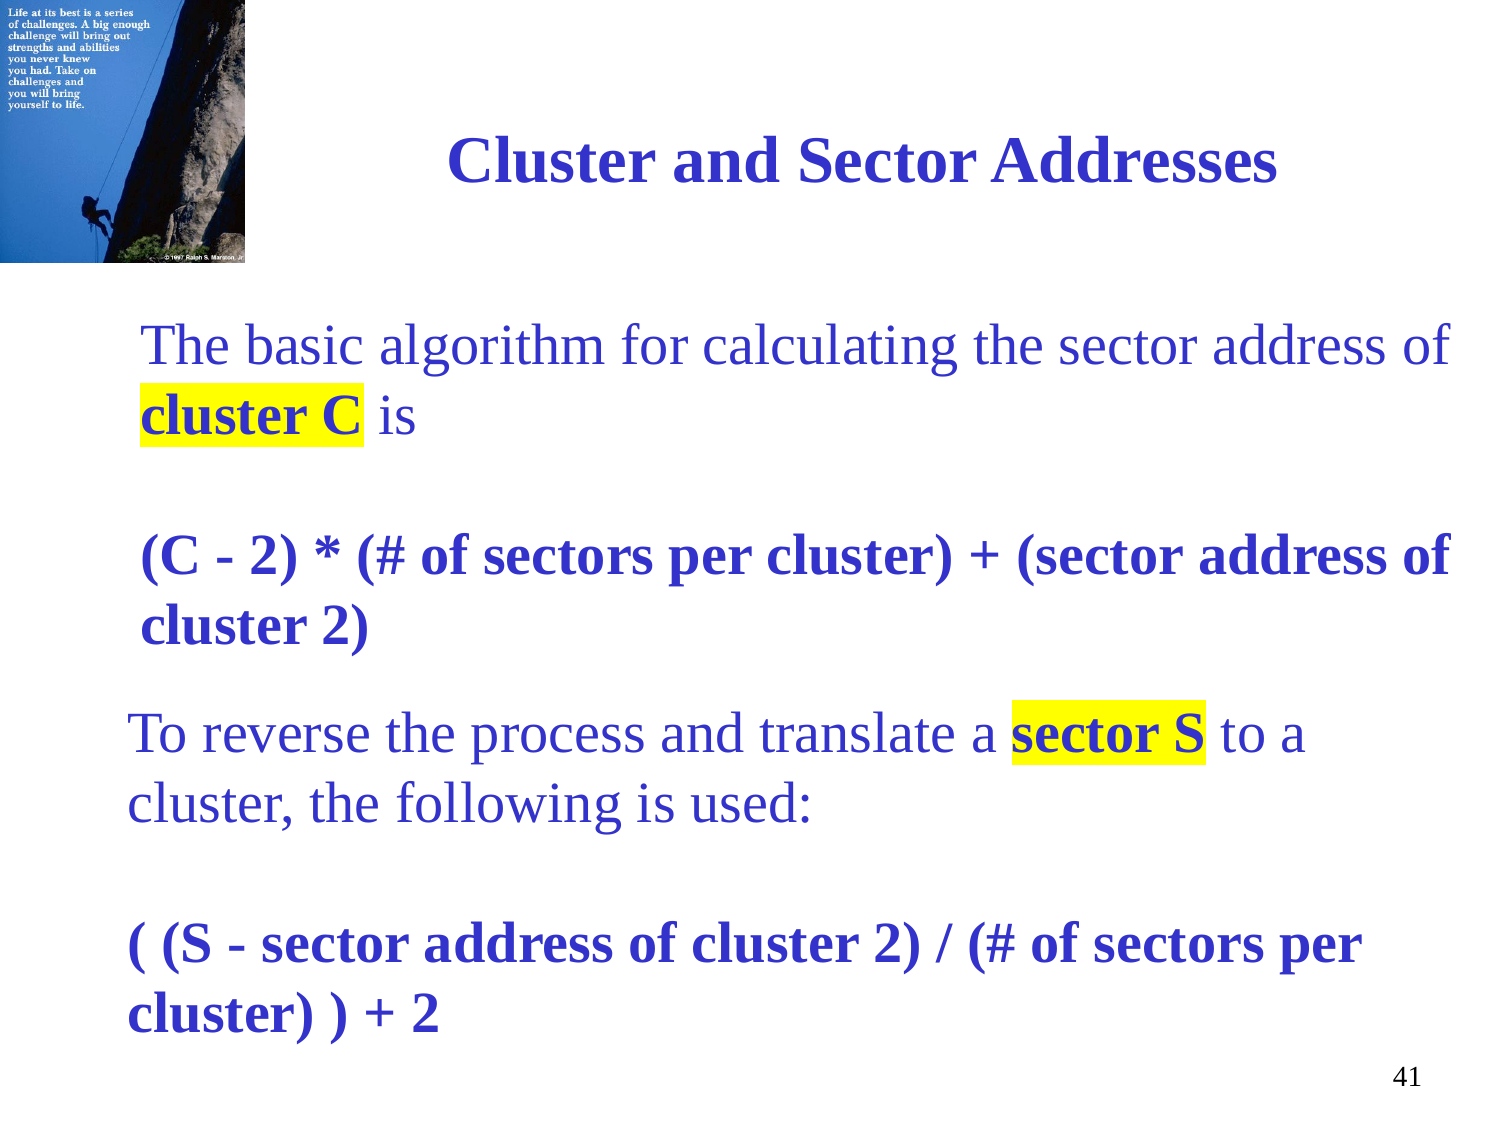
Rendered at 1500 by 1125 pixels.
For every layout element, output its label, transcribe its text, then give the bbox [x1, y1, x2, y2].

text_box The basic algorithm for calculating the sector address of cluster C is (C - 2) * (# of sectors per cluster) + (sector address of cluster 2) [124, 299, 1475, 663]
picture [0, 0, 246, 263]
title Cluster and Sector Addresses [324, 62, 1402, 251]
text_box To reverse the process and translate a sector S to a cluster, the following is used: ( (S - sector address of cluster 2) / (# of sectors per cluster) ) + 2 [112, 687, 1463, 1050]
slide_number 41 [1311, 1050, 1438, 1125]
